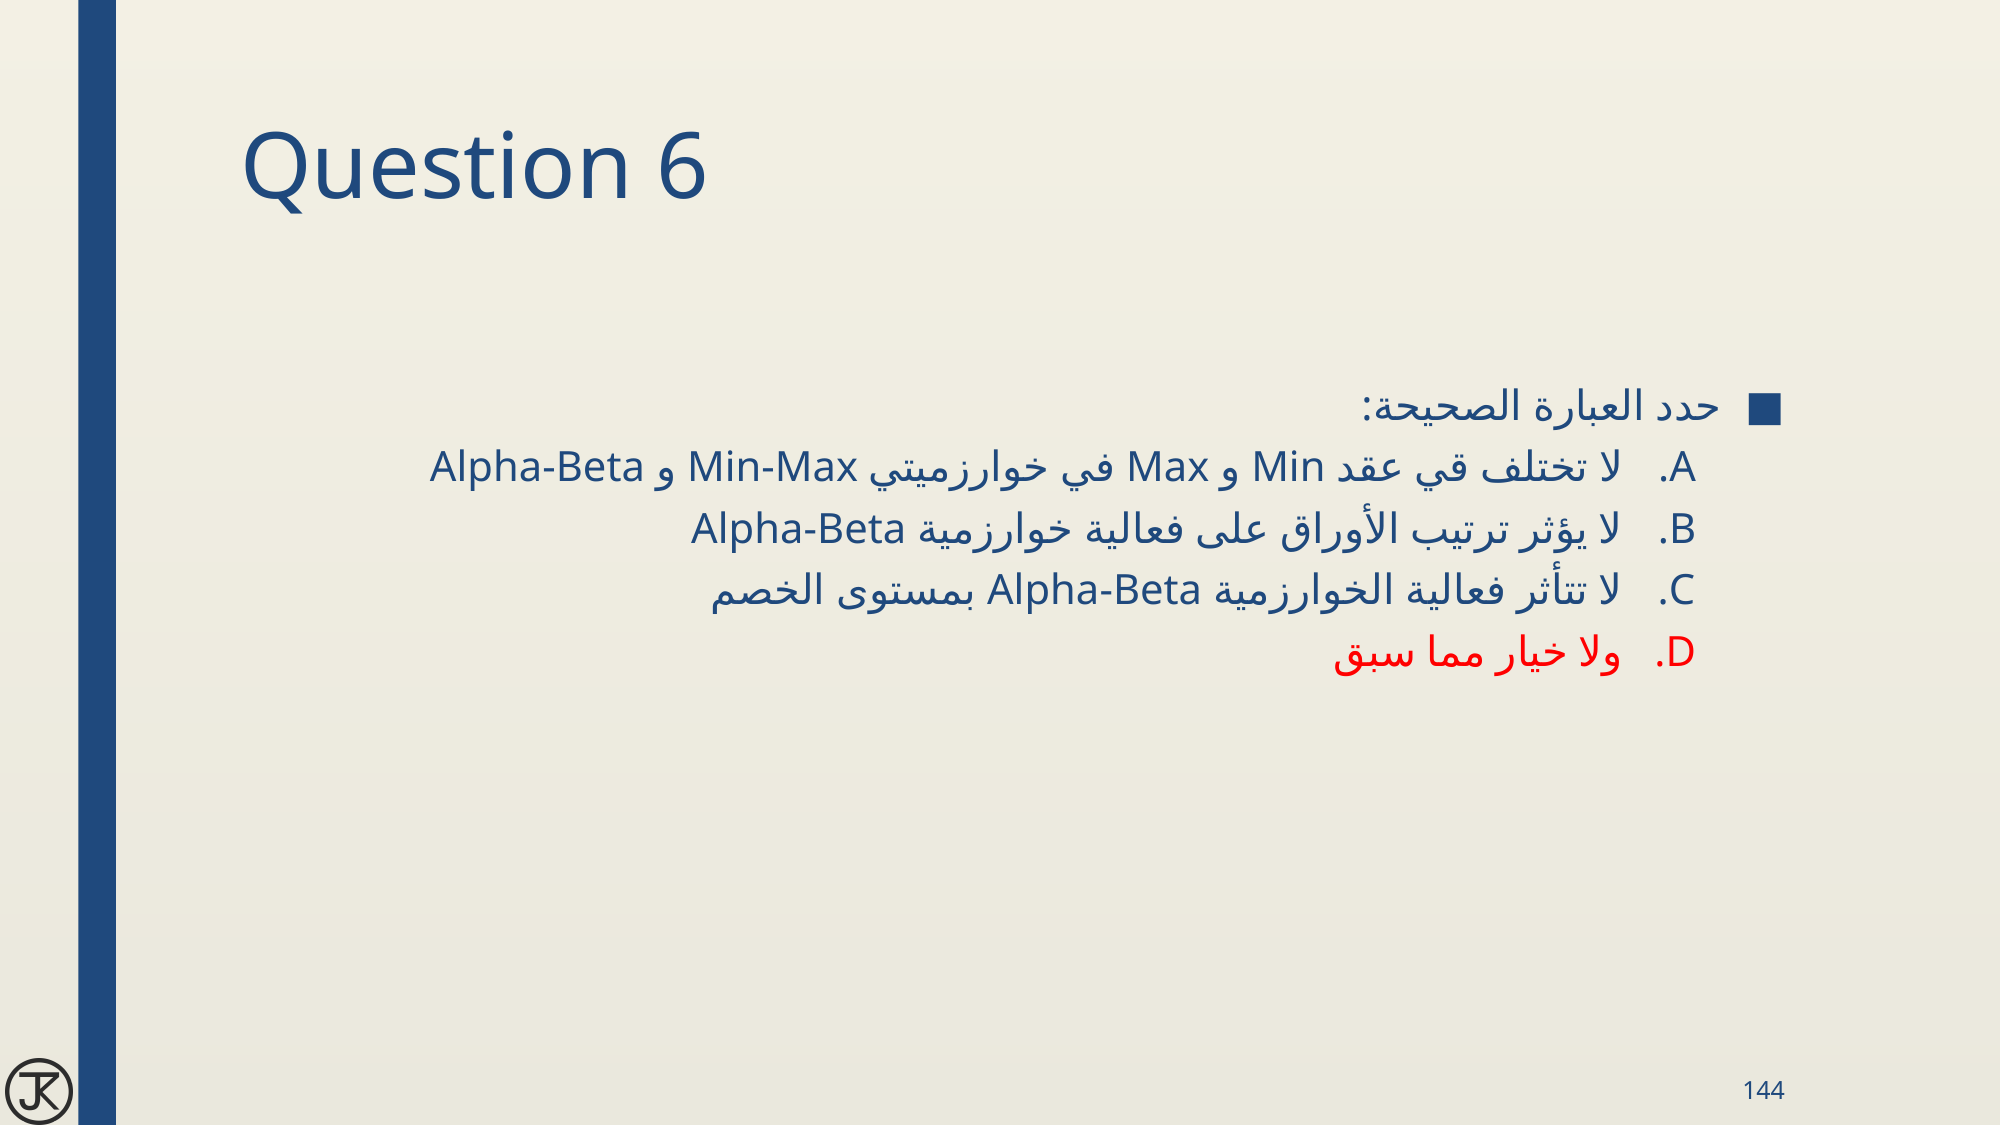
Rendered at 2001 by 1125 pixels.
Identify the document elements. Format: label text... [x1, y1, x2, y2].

list حدد العبارة الصحيحة: لا تختلف قي عقد Min و Max في خوارزميتي Min-Max و Alpha-Beta لا يؤثر ترتيب الأوراق على فعالية خوارزمية Alpha-Beta لا تتأثر فعالية الخوارزمية Alpha-Beta بمستوى الخصم ولا خيار مما سبق [225, 375, 1800, 1030]
picture [5, 1058, 73, 1125]
title Question 6 [225, 112, 1800, 357]
slide_number 144 [1553, 1058, 1800, 1125]
